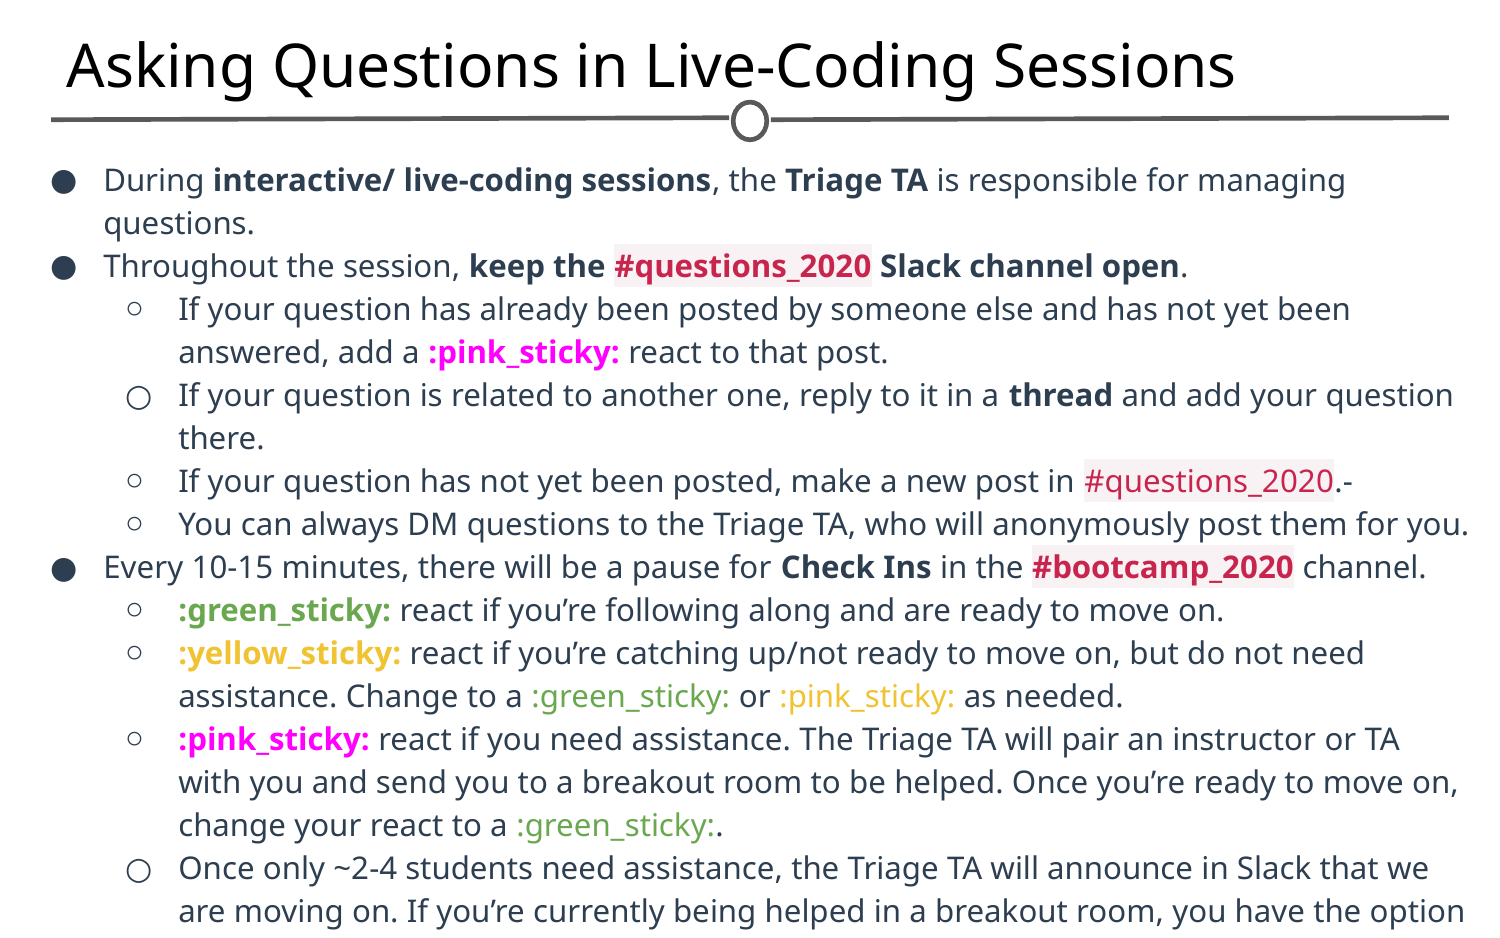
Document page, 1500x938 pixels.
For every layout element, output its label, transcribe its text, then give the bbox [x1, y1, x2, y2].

list During interactive/ live-coding sessions, the Triage TA is responsible for managing questions. Throughout the session, keep the #questions_2020 Slack channel open. If your question has already been posted by someone else and has not yet been answered, add a :pink_sticky: react to that post. If your question is related to another one, reply to it in a thread and add your question there. If your question has not yet been posted, make a new post in #questions_2020.- You can always DM questions to the Triage TA, who will anonymously post them for you. Every 10-15 minutes, there will be a pause for Check Ins in the #bootcamp_2020 channel. :green_sticky: react if you’re following along and are ready to move on. :yellow_sticky: react if you’re catching up/not ready to move on, but do not need assistance. Change to a :green_sticky: or :pink_sticky: as needed. :pink_sticky: react if you need assistance. The Triage TA will pair an instructor or TA with you and send you to a breakout room to be helped. Once you’re ready to move on, change your react to a :green_sticky:. Once only ~2-4 students need assistance, the Triage TA will announce in Slack that we are moving on. If you’re currently being helped in a breakout room, you have the option to rejoin the main session and continue your discussion with the TA/instructor over Slack. [12, 138, 1488, 906]
title Asking Questions in Live-Coding Sessions [51, 11, 1449, 117]
